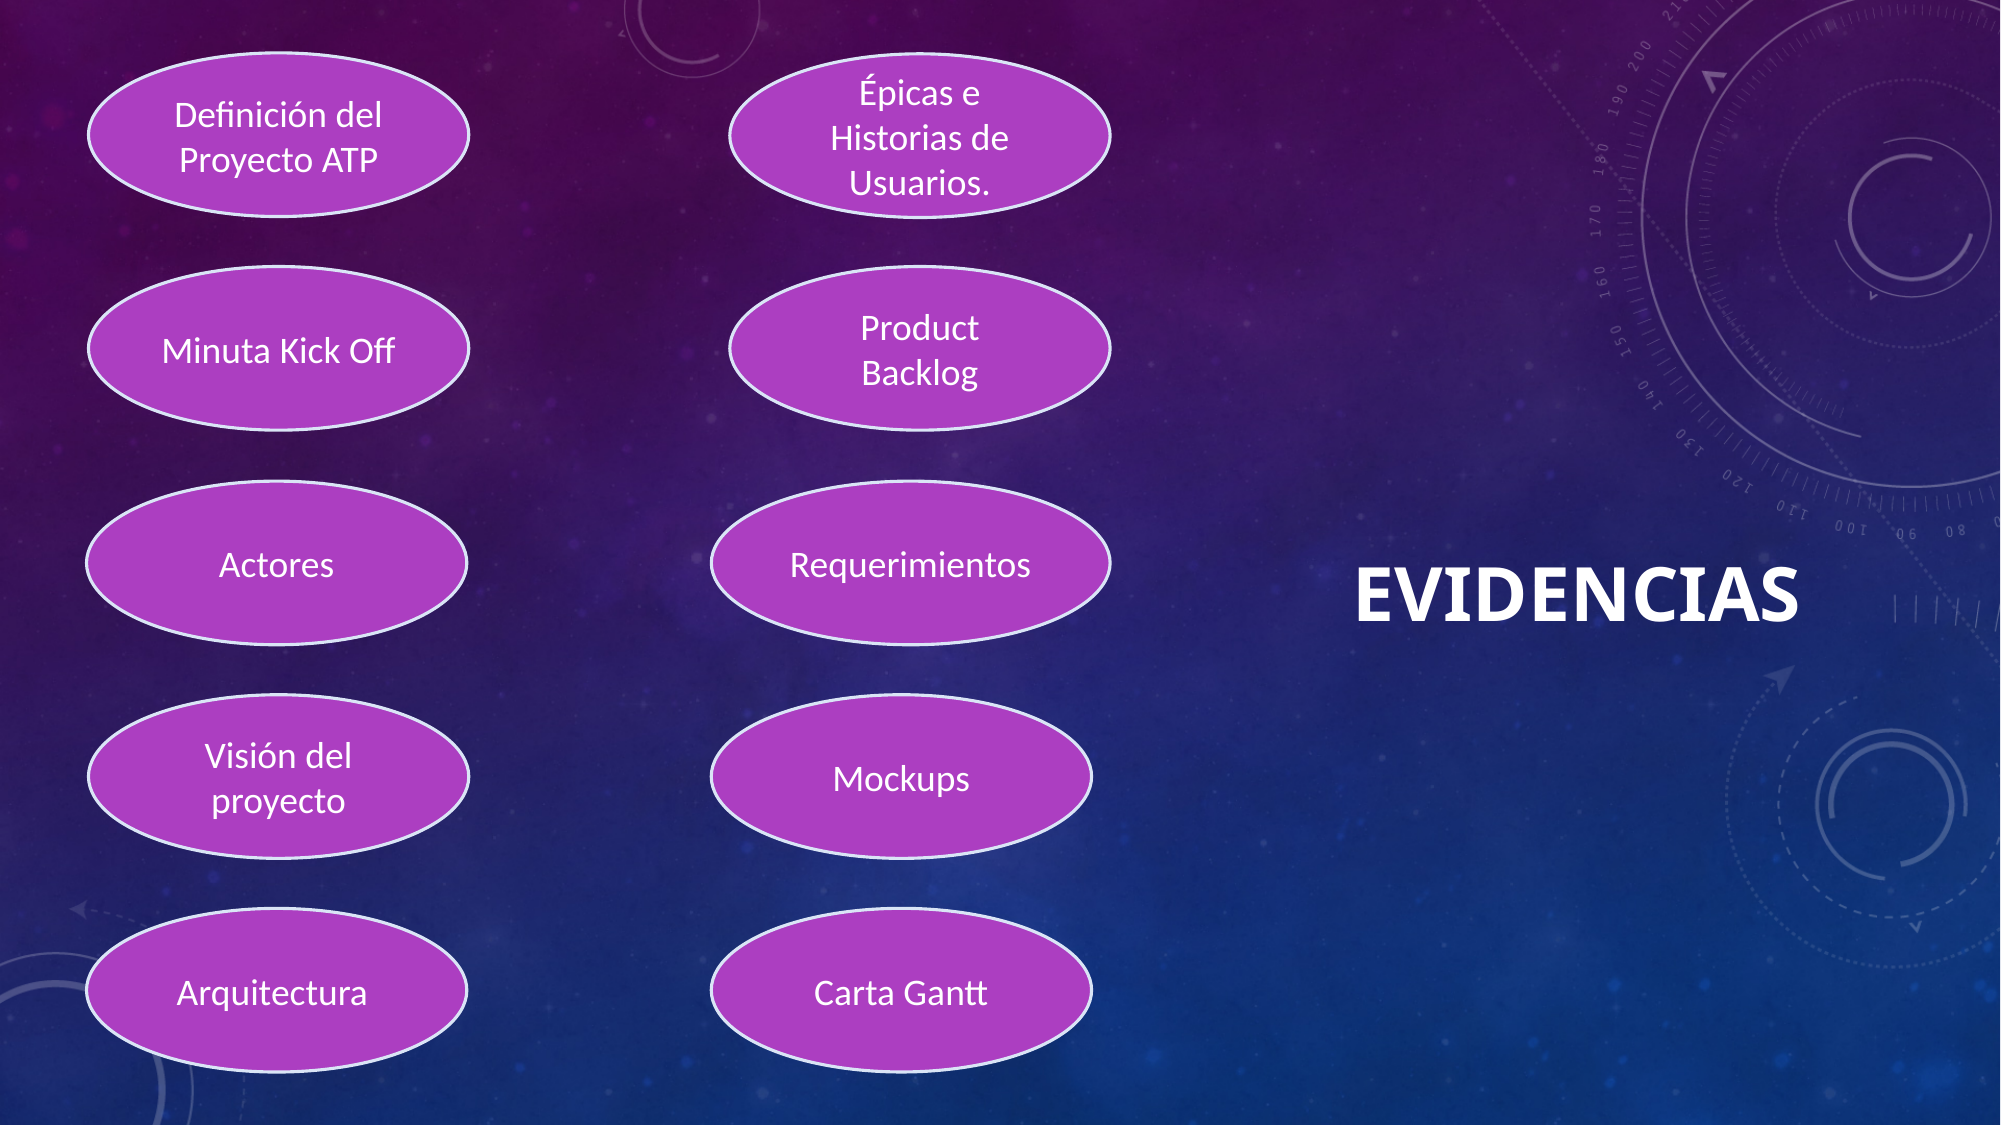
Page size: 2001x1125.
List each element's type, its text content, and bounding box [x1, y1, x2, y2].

text_box Requerimientos [709, 479, 1112, 647]
text_box Product Backlog [728, 264, 1112, 432]
text_box Minuta Kick Off [86, 264, 471, 432]
text_box Visión del proyecto [86, 693, 471, 860]
text_box Definición del Proyecto ATP [86, 51, 471, 219]
text_box Épicas e Historias de Usuarios. [728, 52, 1112, 220]
text_box Actores [84, 479, 469, 647]
picture [0, 0, 2001, 1125]
text_box Arquitectura [84, 906, 469, 1074]
title evidencias [1331, 537, 1823, 647]
text_box Carta Gantt [709, 906, 1094, 1074]
text_box Mockups [709, 693, 1094, 860]
